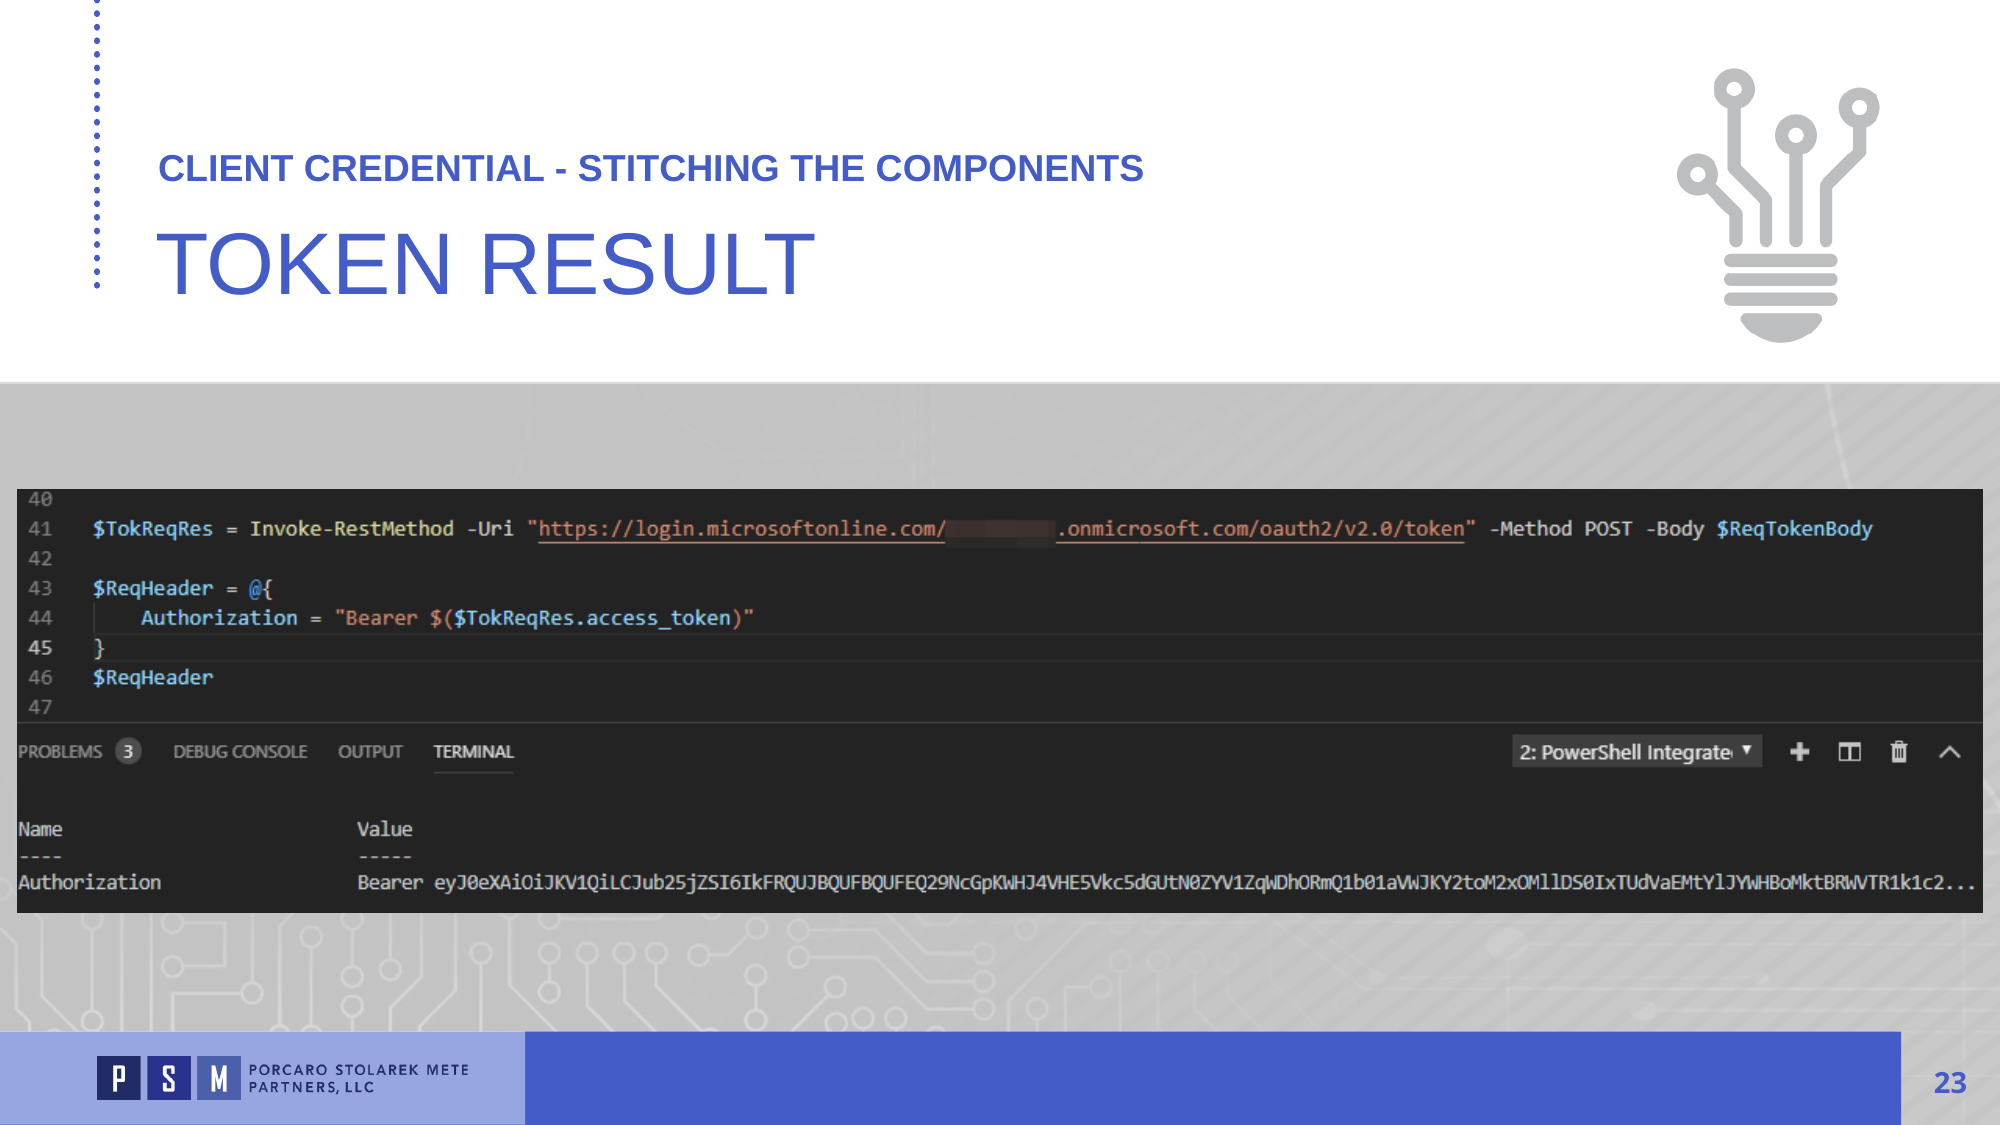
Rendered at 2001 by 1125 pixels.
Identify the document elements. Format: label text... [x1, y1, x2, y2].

text_box CLIENT CREDENTIAL - STITCHING THE COMPONENTS [143, 136, 1161, 197]
text_box TOKEN RESULT [140, 199, 833, 320]
picture [0, 33, 2000, 1125]
